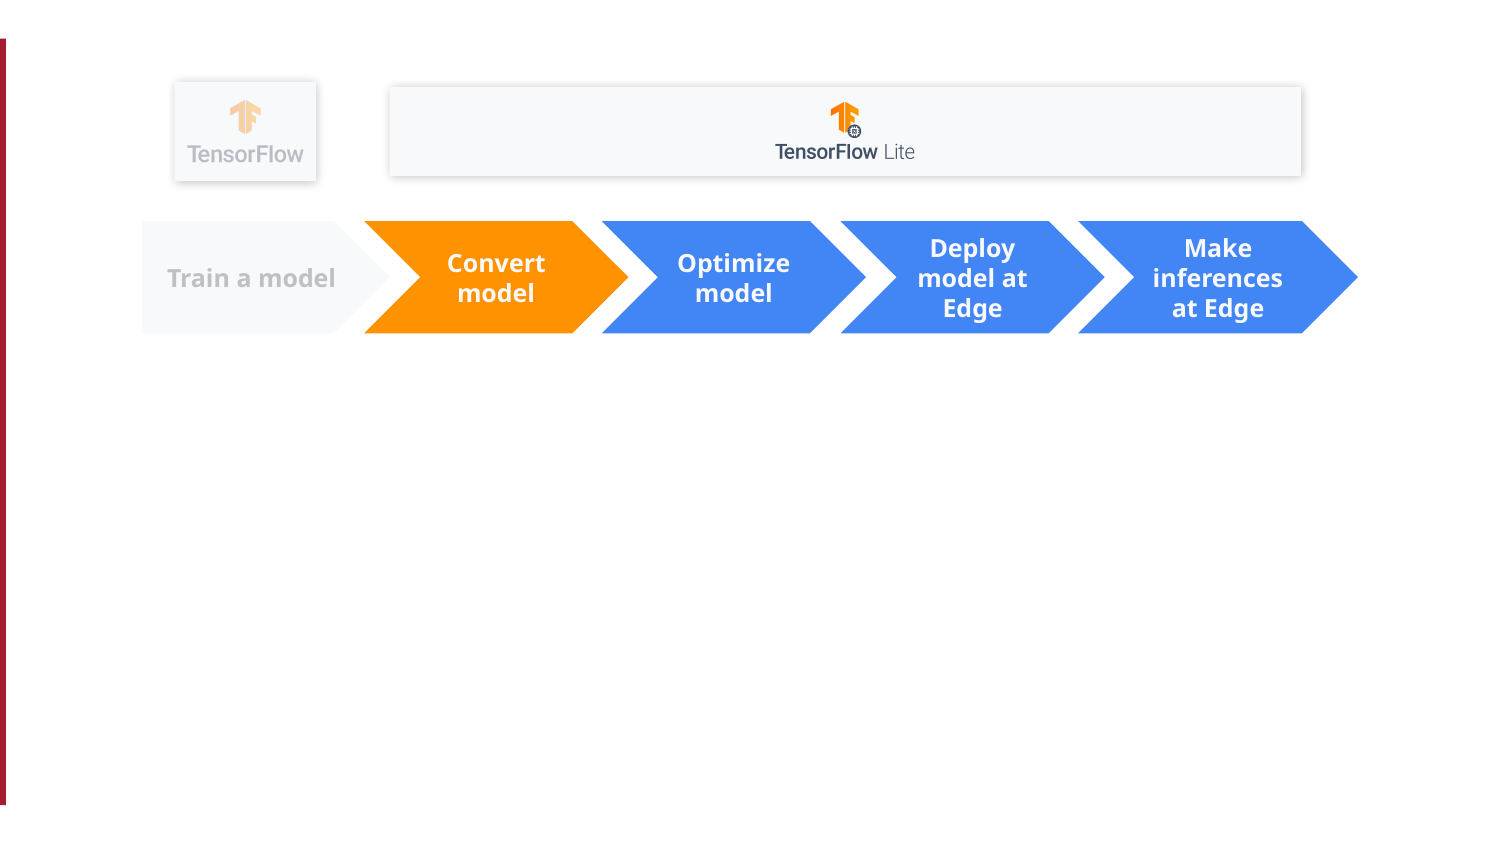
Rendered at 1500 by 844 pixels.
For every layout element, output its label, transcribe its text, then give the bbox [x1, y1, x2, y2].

text_box Deploy model at Edge [840, 221, 1105, 334]
text_box Train a model [141, 221, 390, 334]
text_box Convert model [364, 221, 629, 334]
picture [770, 96, 920, 167]
text_box [389, 87, 1301, 177]
text_box [174, 81, 316, 182]
text_box Make inferences at Edge [1078, 221, 1358, 334]
picture [180, 91, 311, 172]
text_box Optimize model [601, 221, 866, 334]
